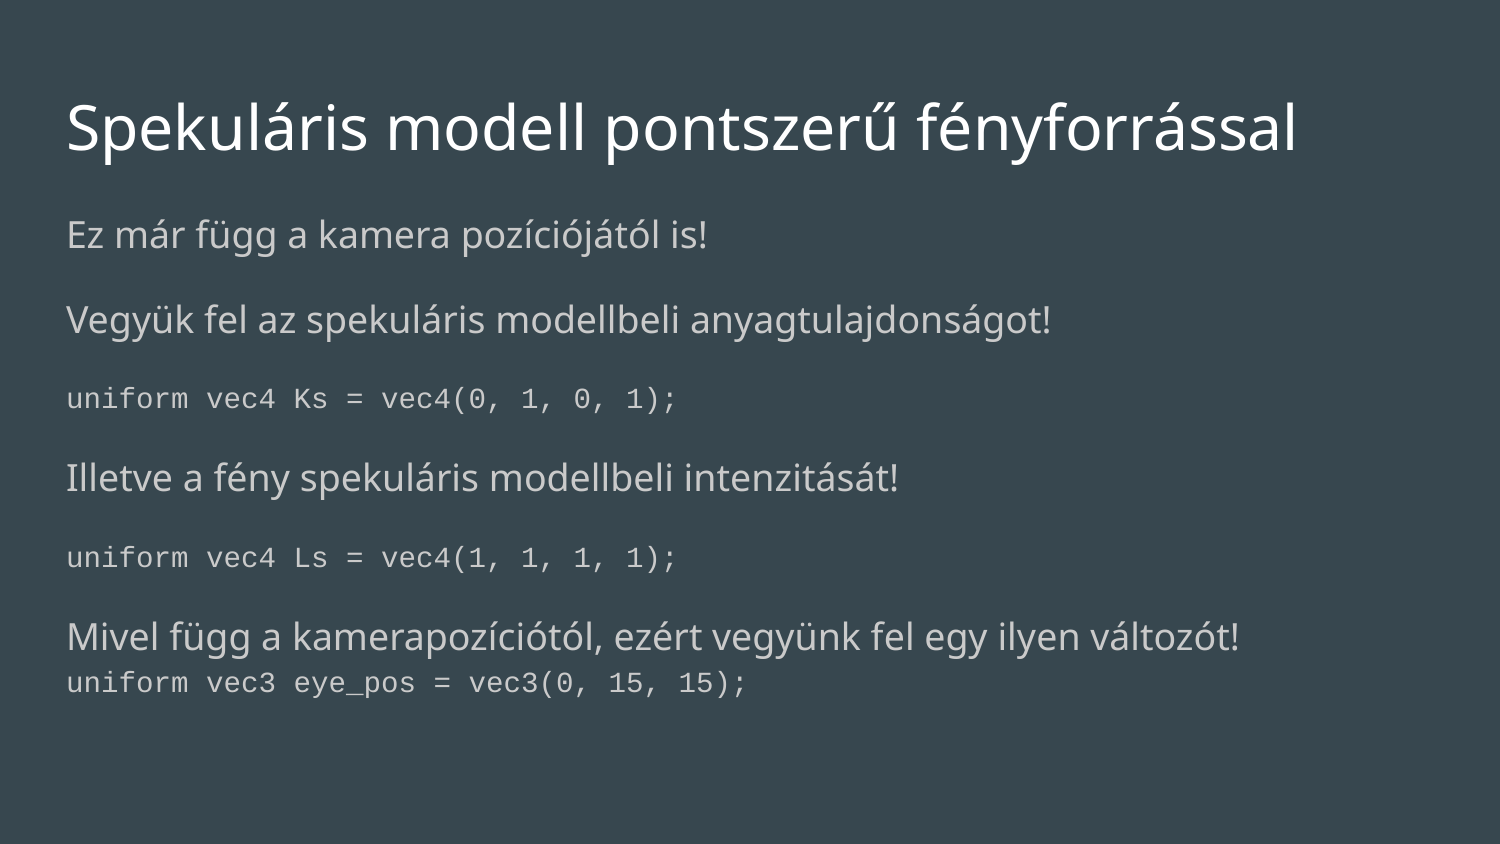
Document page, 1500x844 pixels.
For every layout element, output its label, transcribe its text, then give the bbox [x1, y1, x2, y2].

title Spekuláris modell pontszerű fényforrással [51, 72, 1449, 167]
list Ez már függ a kamera pozíciójától is! Vegyük fel az spekuláris modellbeli anyagtulajdonságot! uniform vec4 Ks = vec4(0, 1, 0, 1); Illetve a fény spekuláris modellbeli intenzitását! uniform vec4 Ls = vec4(1, 1, 1, 1); Mivel függ a kamerapozíciótól, ezért vegyünk fel egy ilyen változót! uniform vec3 eye_pos = vec3(0, 15, 15); [51, 189, 1449, 805]
